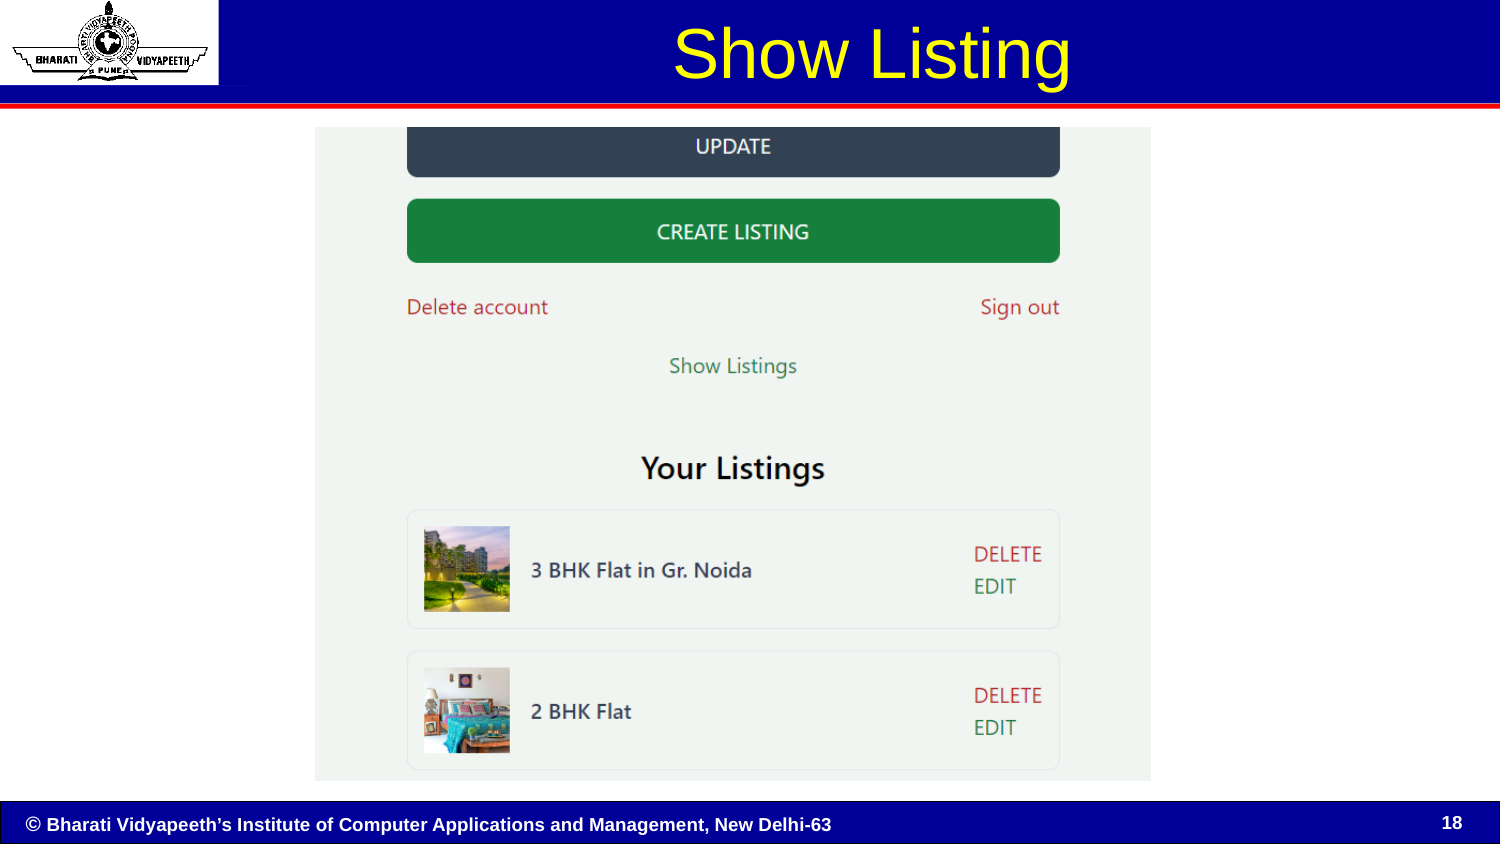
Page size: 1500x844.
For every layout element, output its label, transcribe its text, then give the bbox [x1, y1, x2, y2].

title Show Listing [246, 1, 1500, 83]
picture [315, 127, 1151, 781]
picture [12, 1, 208, 81]
list [39, 106, 1469, 802]
